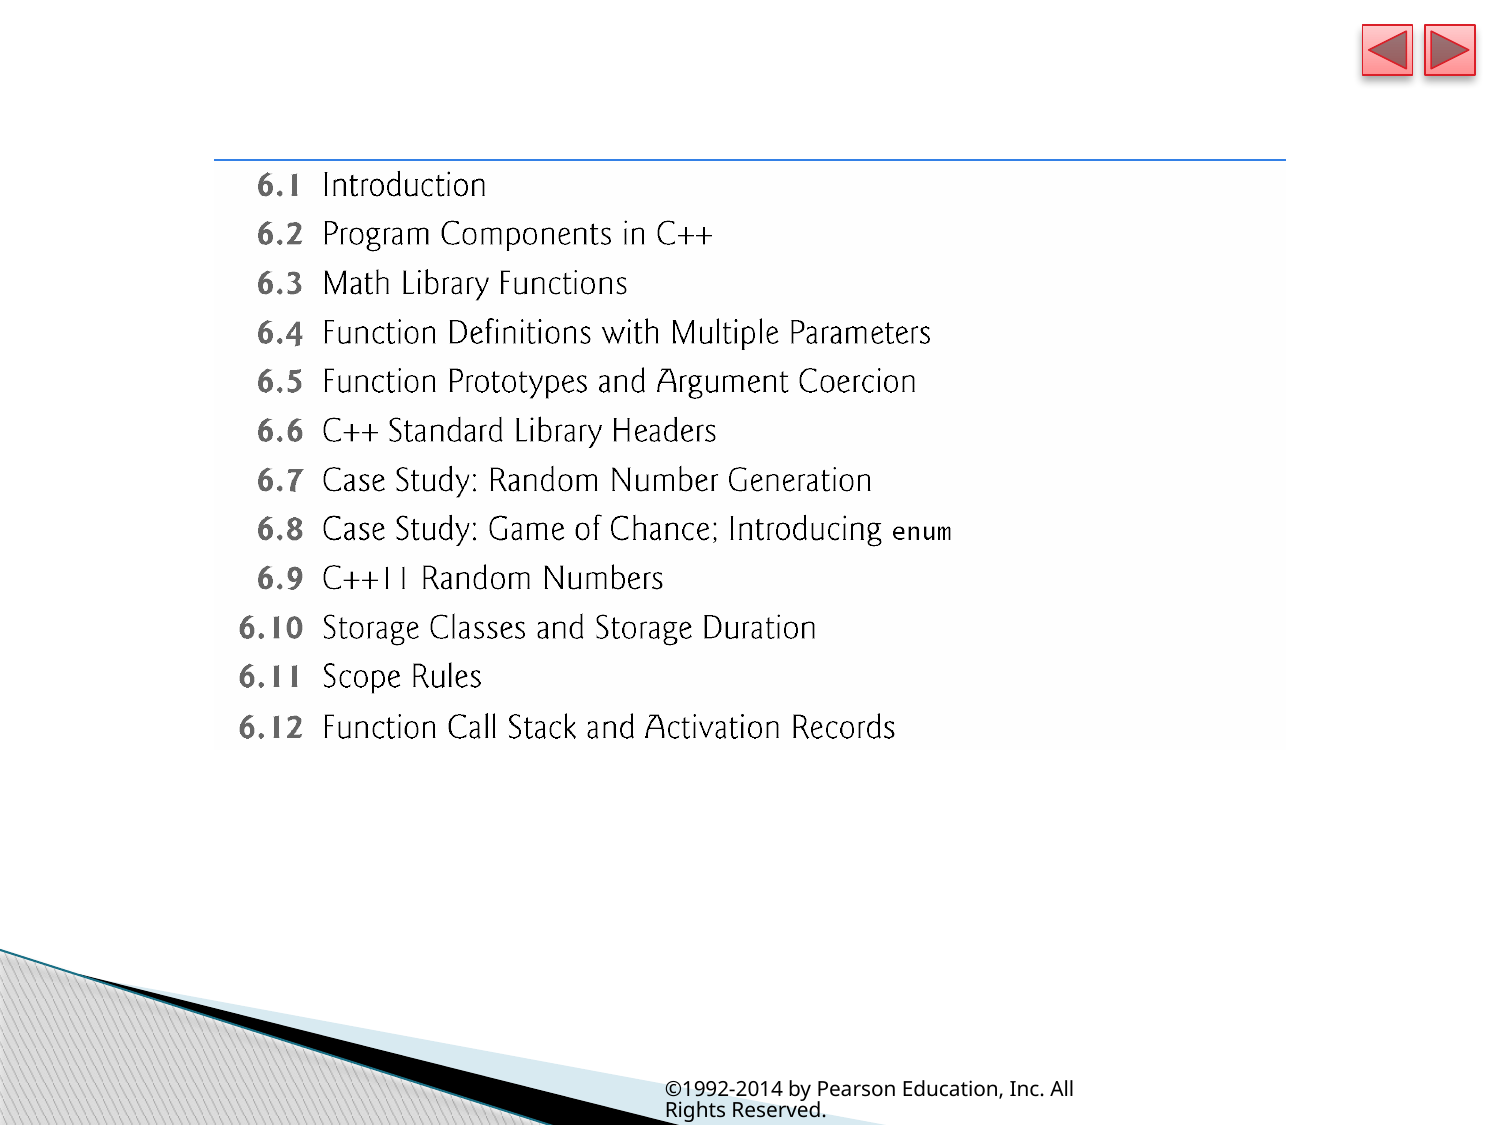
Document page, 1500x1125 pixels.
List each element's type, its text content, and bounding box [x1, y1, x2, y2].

picture [0, 106, 1500, 1018]
footer ©1992-2014 by Pearson Education, Inc. All Rights Reserved. [650, 1051, 1105, 1112]
